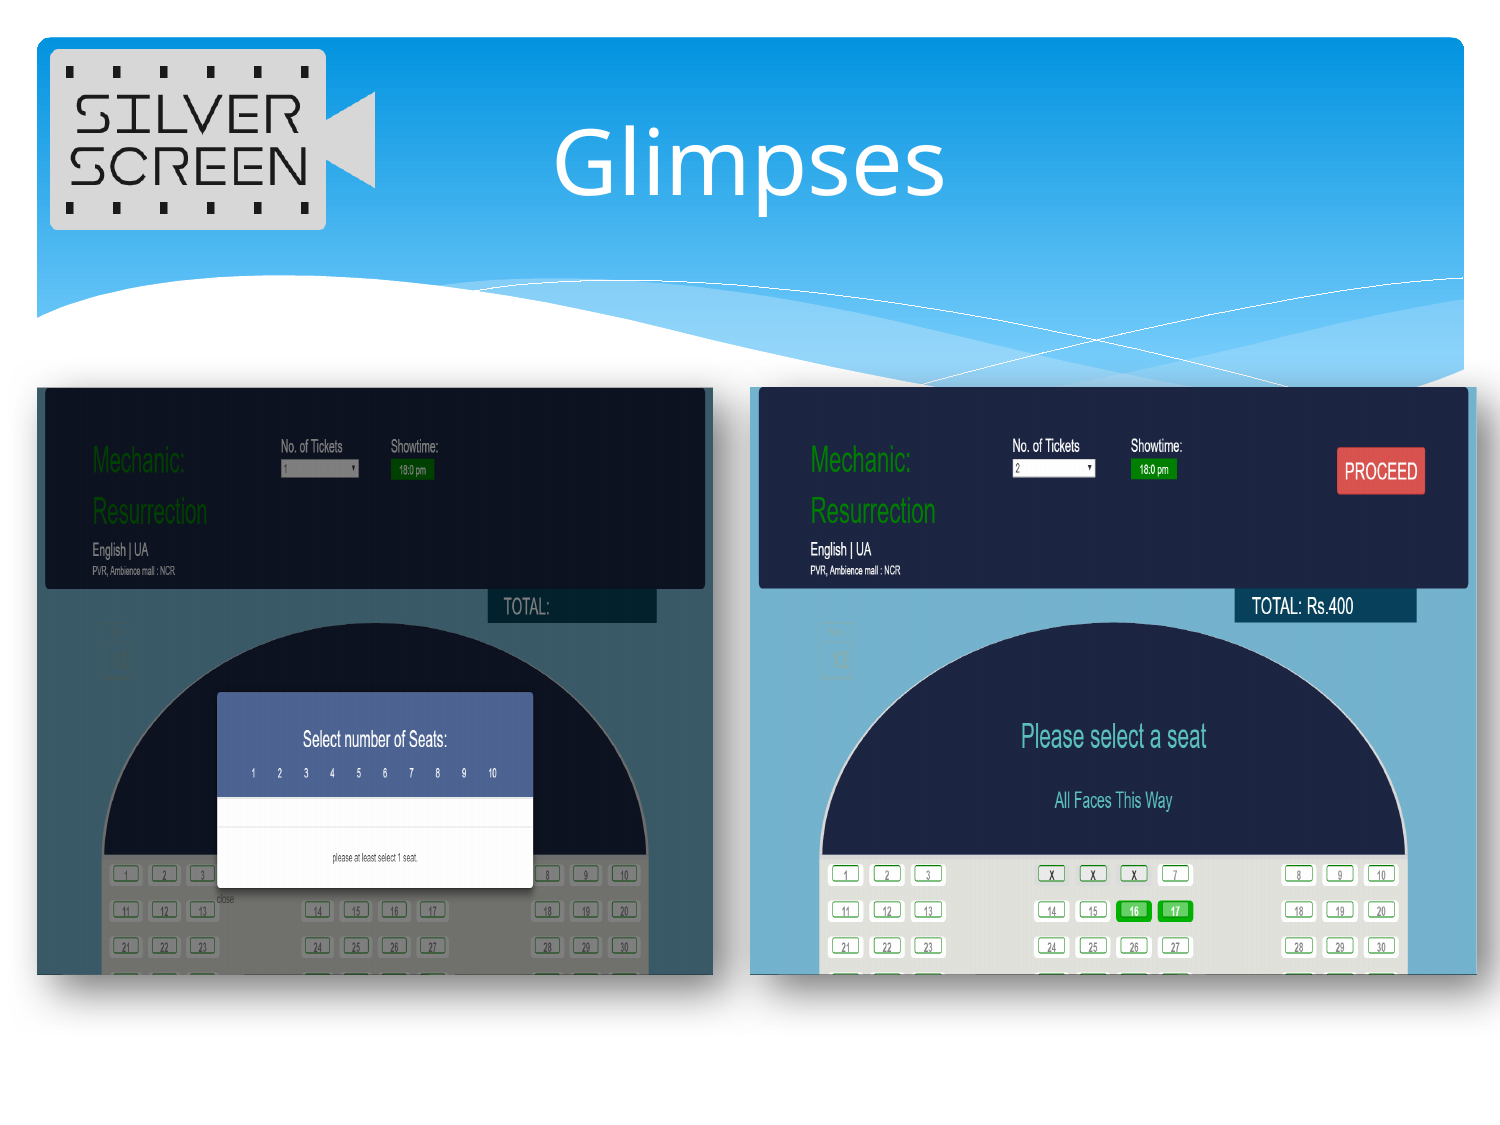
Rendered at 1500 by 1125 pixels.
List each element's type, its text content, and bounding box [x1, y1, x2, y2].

picture [49, 50, 376, 230]
title Glimpses [75, 55, 1425, 261]
picture [749, 387, 1477, 976]
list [37, 387, 713, 976]
